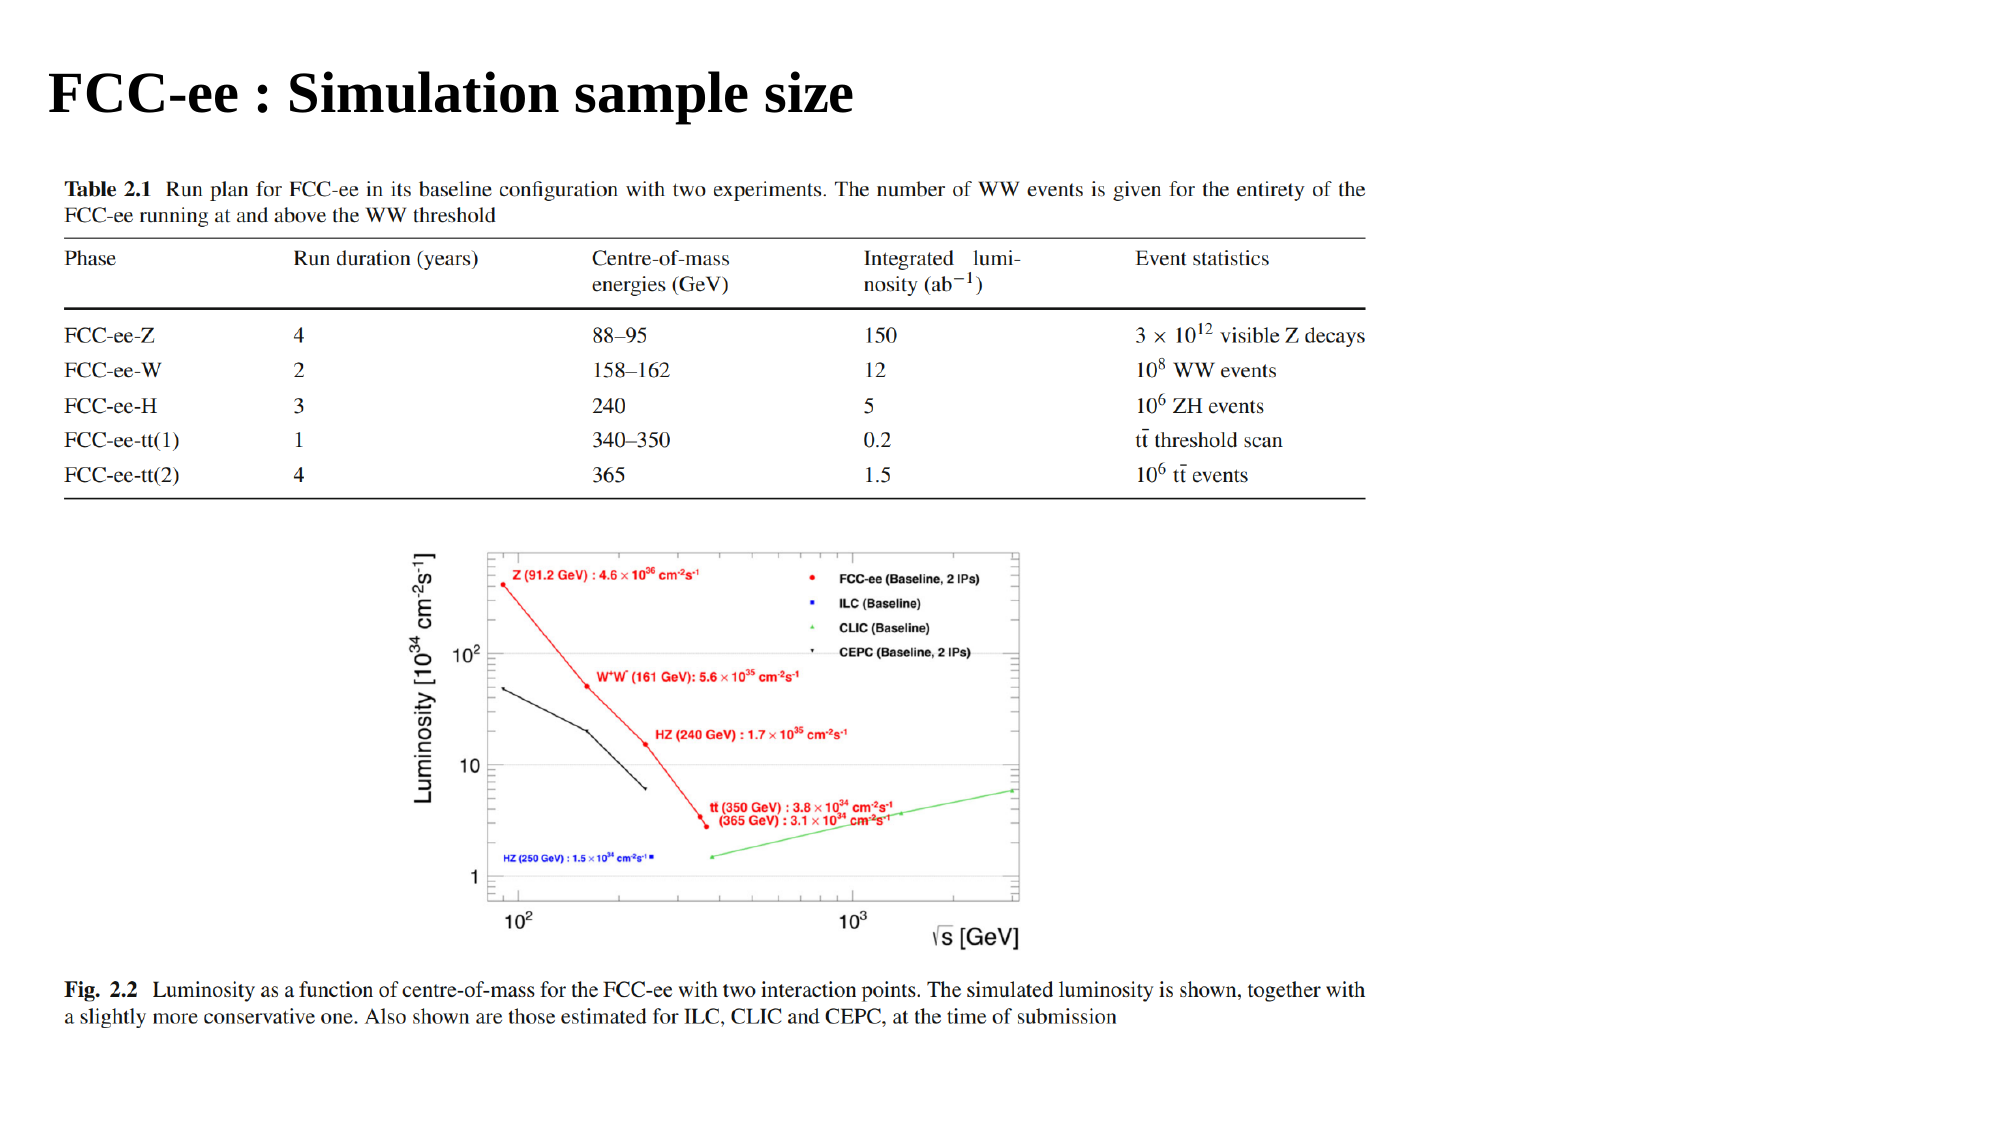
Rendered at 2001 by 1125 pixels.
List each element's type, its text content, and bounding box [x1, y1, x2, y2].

picture [59, 174, 1378, 1032]
title FCC-ee : Simulation sample size [33, 30, 1971, 157]
